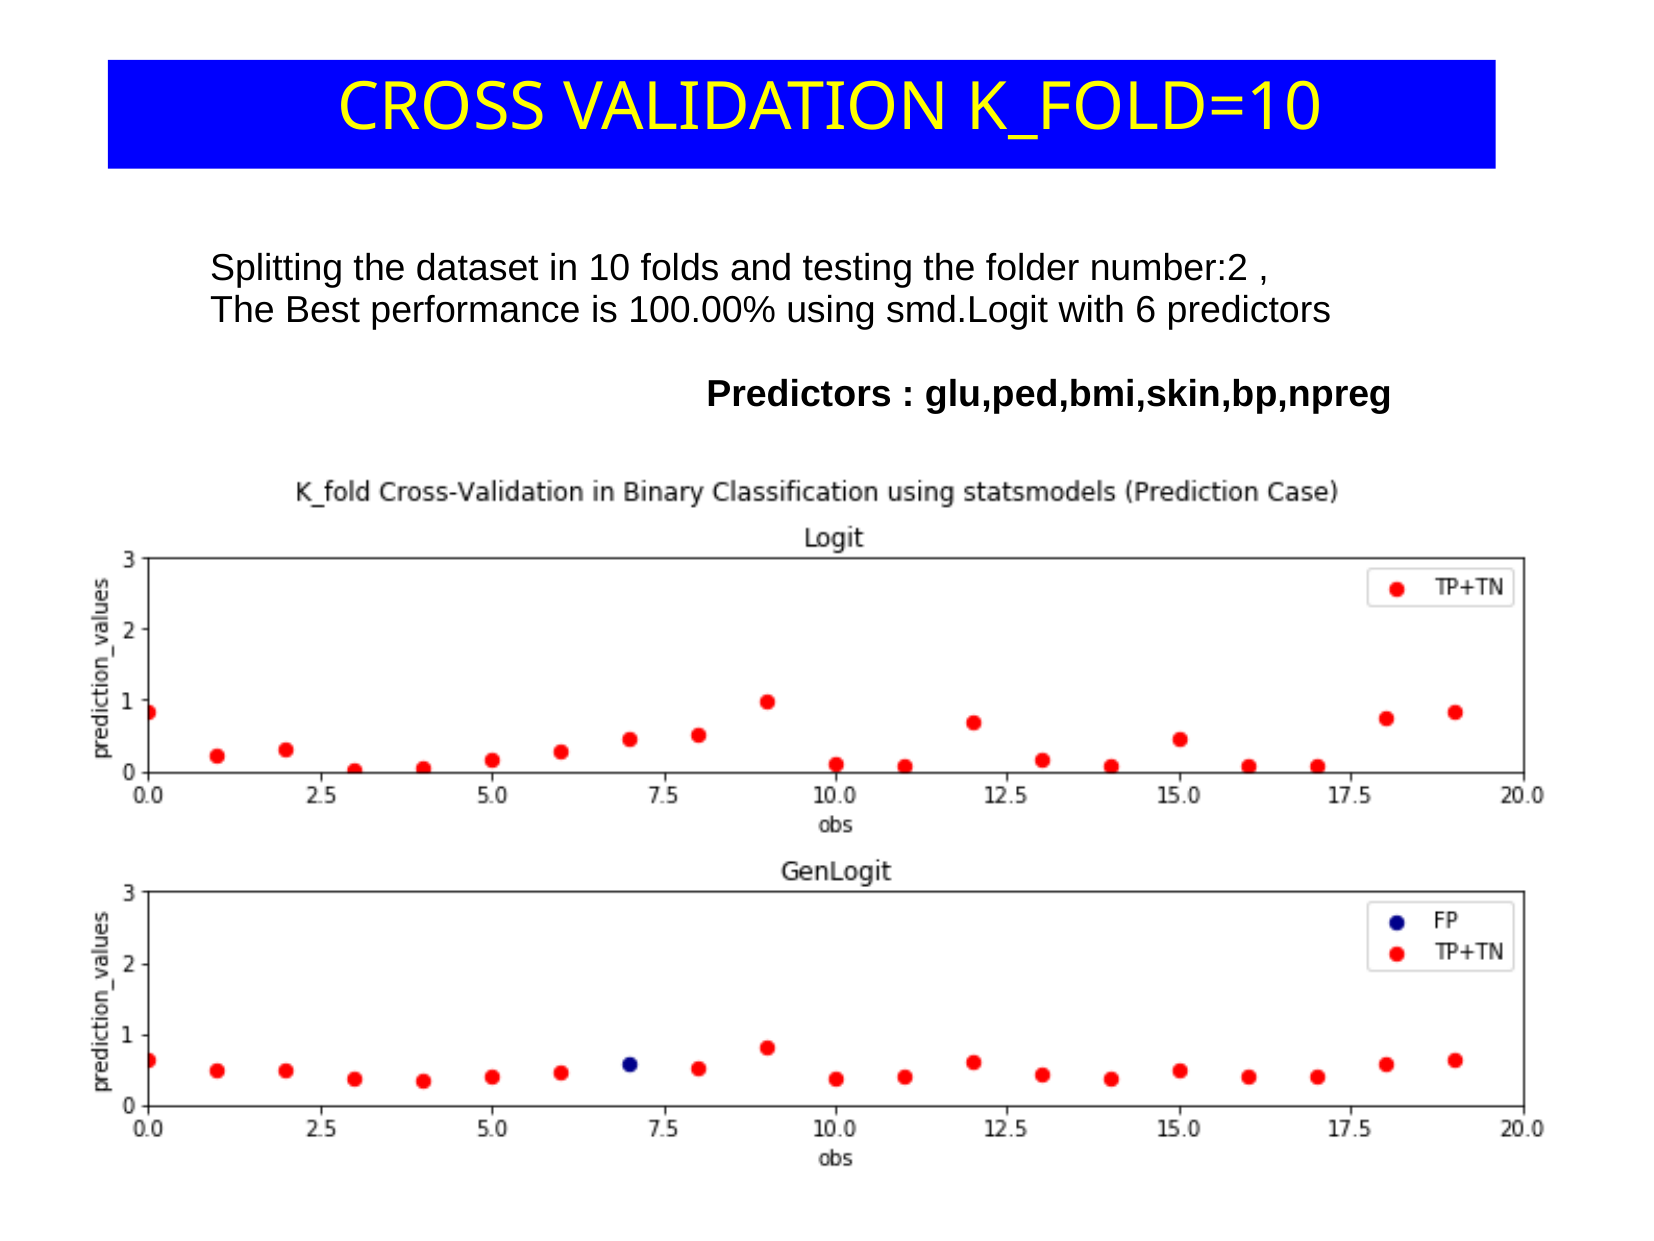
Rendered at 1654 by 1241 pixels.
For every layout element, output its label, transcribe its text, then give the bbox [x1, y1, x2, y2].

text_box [107, 59, 1497, 169]
text_box Splitting the dataset in 10 folds and testing the folder number:2 , The Best performance is 100.00% using smd.Logit with 6 predictors Predictors : glu,ped,bmi,skin,bp,npreg [120, 240, 1500, 464]
picture [74, 465, 1559, 1185]
